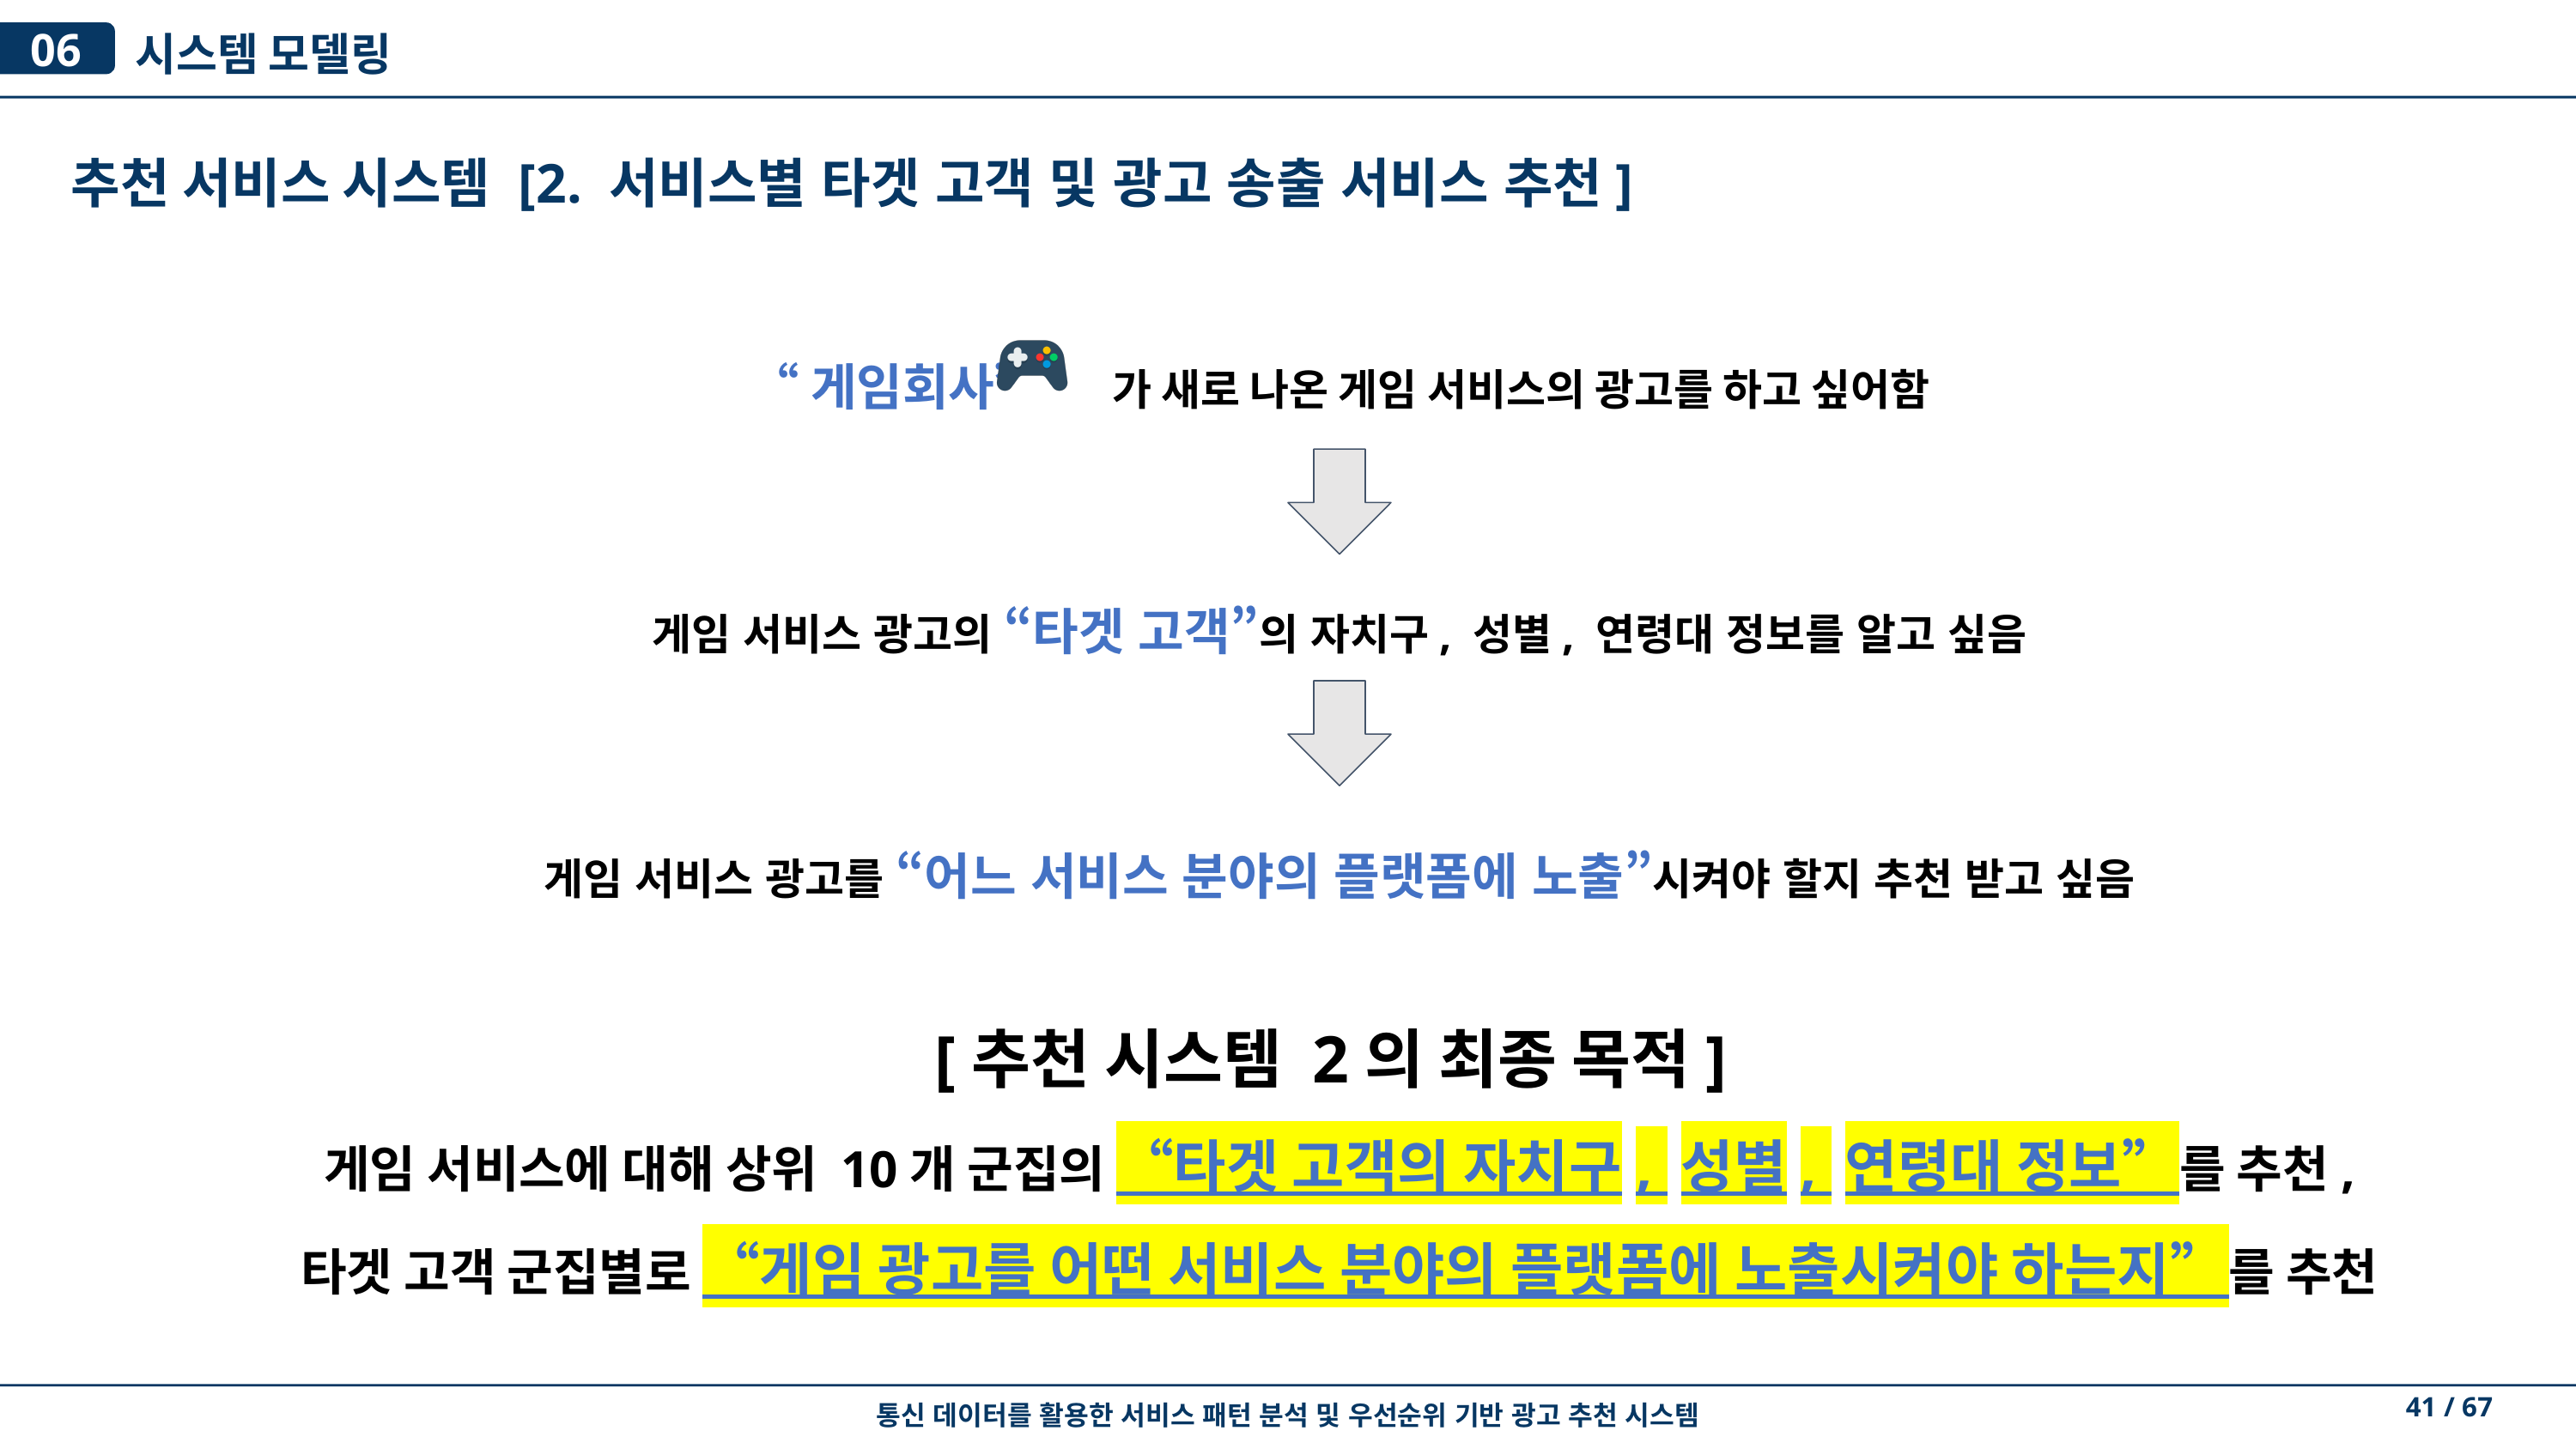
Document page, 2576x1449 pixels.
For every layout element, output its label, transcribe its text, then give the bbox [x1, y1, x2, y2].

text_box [0, 15, 2576, 99]
text_box 추천 서비스 시스템 [2. 서비스별 타겟 고객 및 광고 송출 서비스 추천] [70, 136, 1801, 215]
text_box “게임회사” 가 새로 나온 게임 서비스의 광고를 하고 싶어함 게임 서비스 광고의 “타겟 고객”의 자치구, 성별, 연령대 정보를 알고 싶음 게임 서비스 광고를 “어느 서비스 분야의 플랫폼에 노출”시켜야 할지 추천 받고 싶음 [350, 325, 2329, 906]
picture [995, 328, 1069, 402]
text_box [1287, 680, 1392, 786]
text_box [1287, 449, 1392, 555]
text_box [추천 시스템 2의 최종 목적] 게임 서비스에 대해 상위 10개 군집의 “타겟 고객의 자치구, 성별, 연령대 정보”를 추천, 타겟 고객 군집별로 “게임 광고를 어떤 서비스 분야의 플랫폼에 노출시켜야 하는지”를 추천 [247, 941, 2432, 1302]
